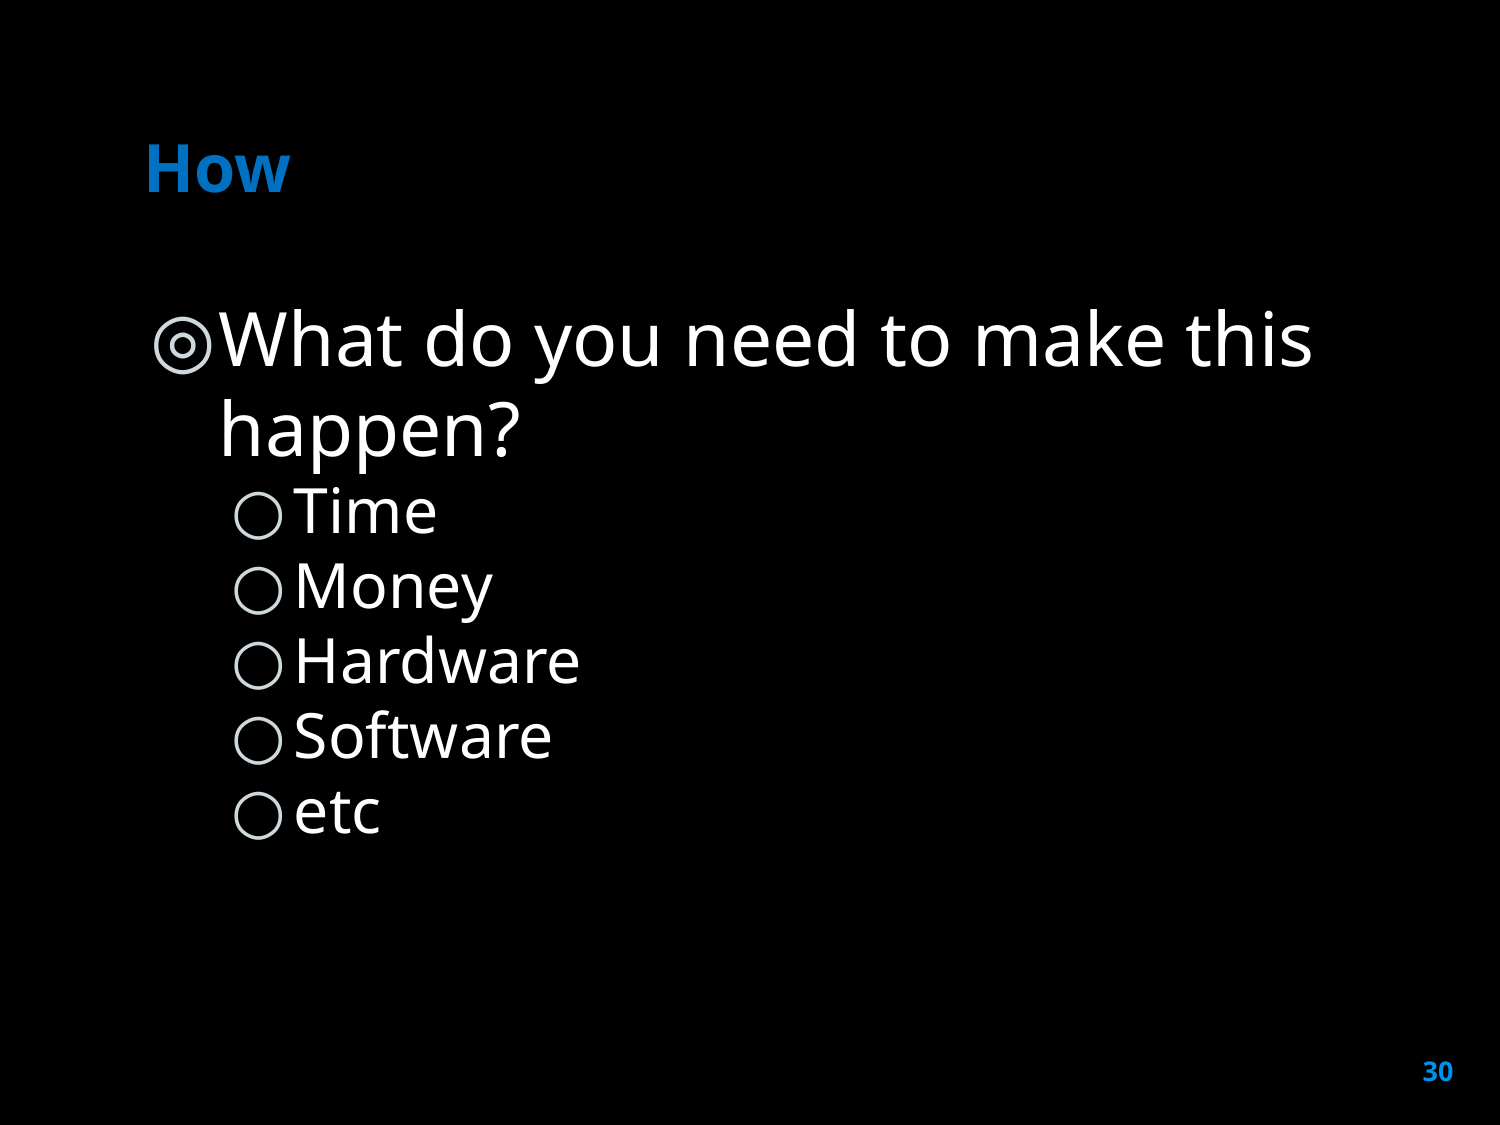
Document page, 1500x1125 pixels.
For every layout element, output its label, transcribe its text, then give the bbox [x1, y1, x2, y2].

title How [128, 67, 1372, 222]
list What do you need to make this happen? Time Money Hardware Software etc [128, 275, 1372, 1058]
slide_number 30 [1378, 1038, 1469, 1125]
